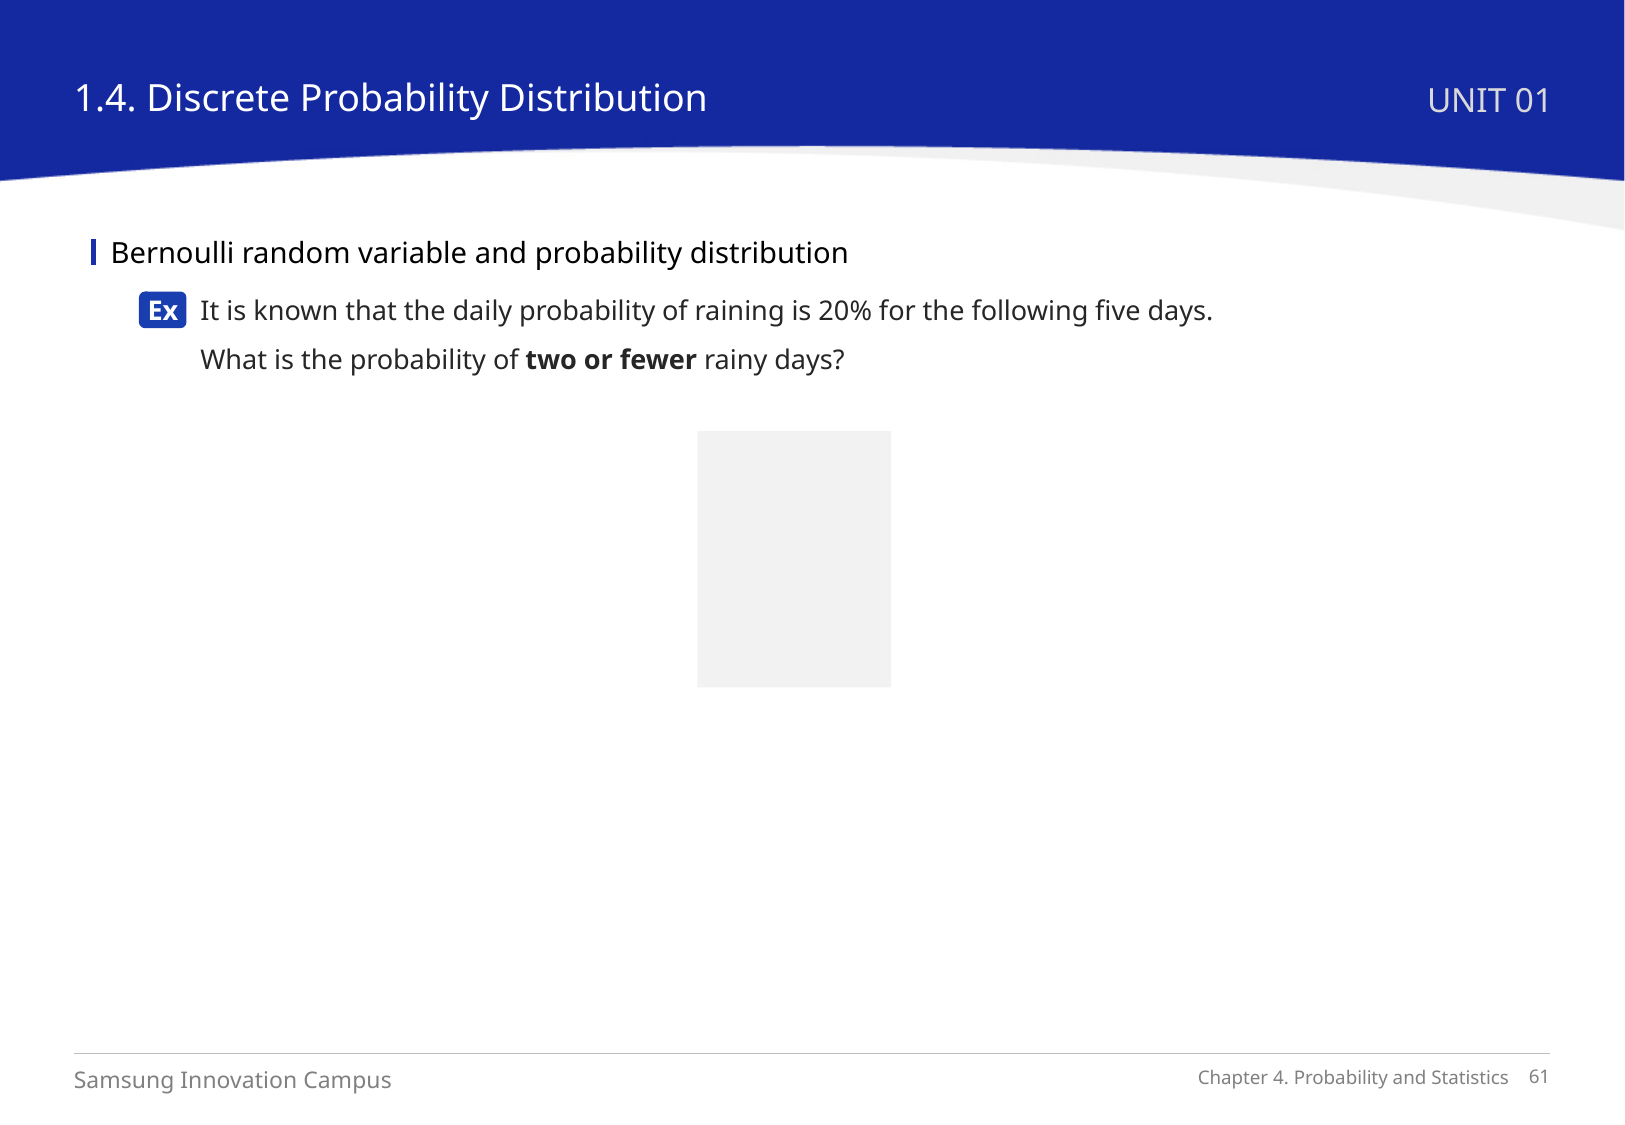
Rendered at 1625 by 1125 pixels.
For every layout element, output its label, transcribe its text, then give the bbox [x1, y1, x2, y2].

picture [0, 0, 1625, 1125]
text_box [73, 73, 1554, 120]
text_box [138, 281, 1527, 435]
text_box Bernoulli random variable and probability distribution [91, 233, 1599, 270]
